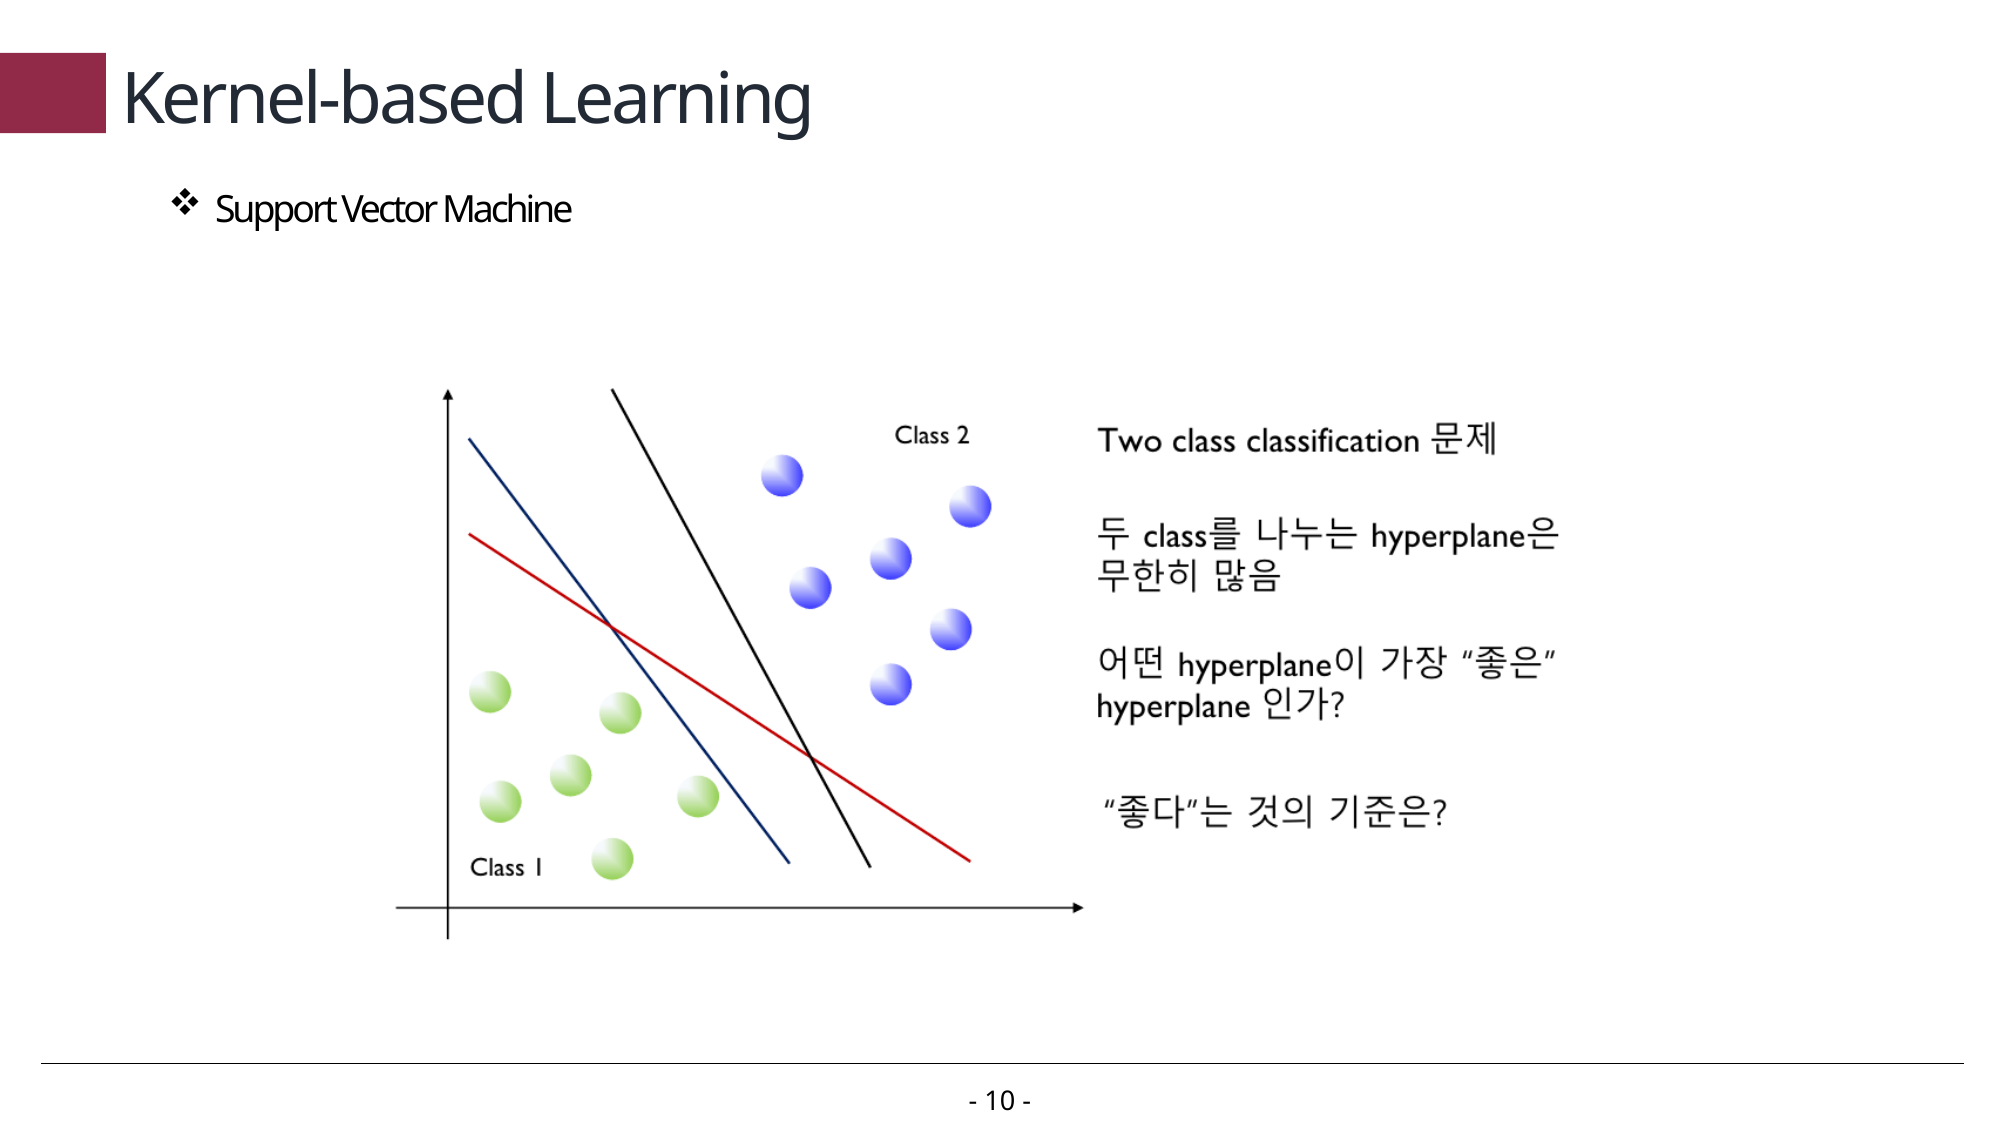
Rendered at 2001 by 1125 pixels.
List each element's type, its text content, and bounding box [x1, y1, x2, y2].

title Kernel-based Learning [106, 54, 1730, 147]
picture [373, 319, 1590, 985]
text_box Support Vector Machine [153, 154, 1987, 305]
